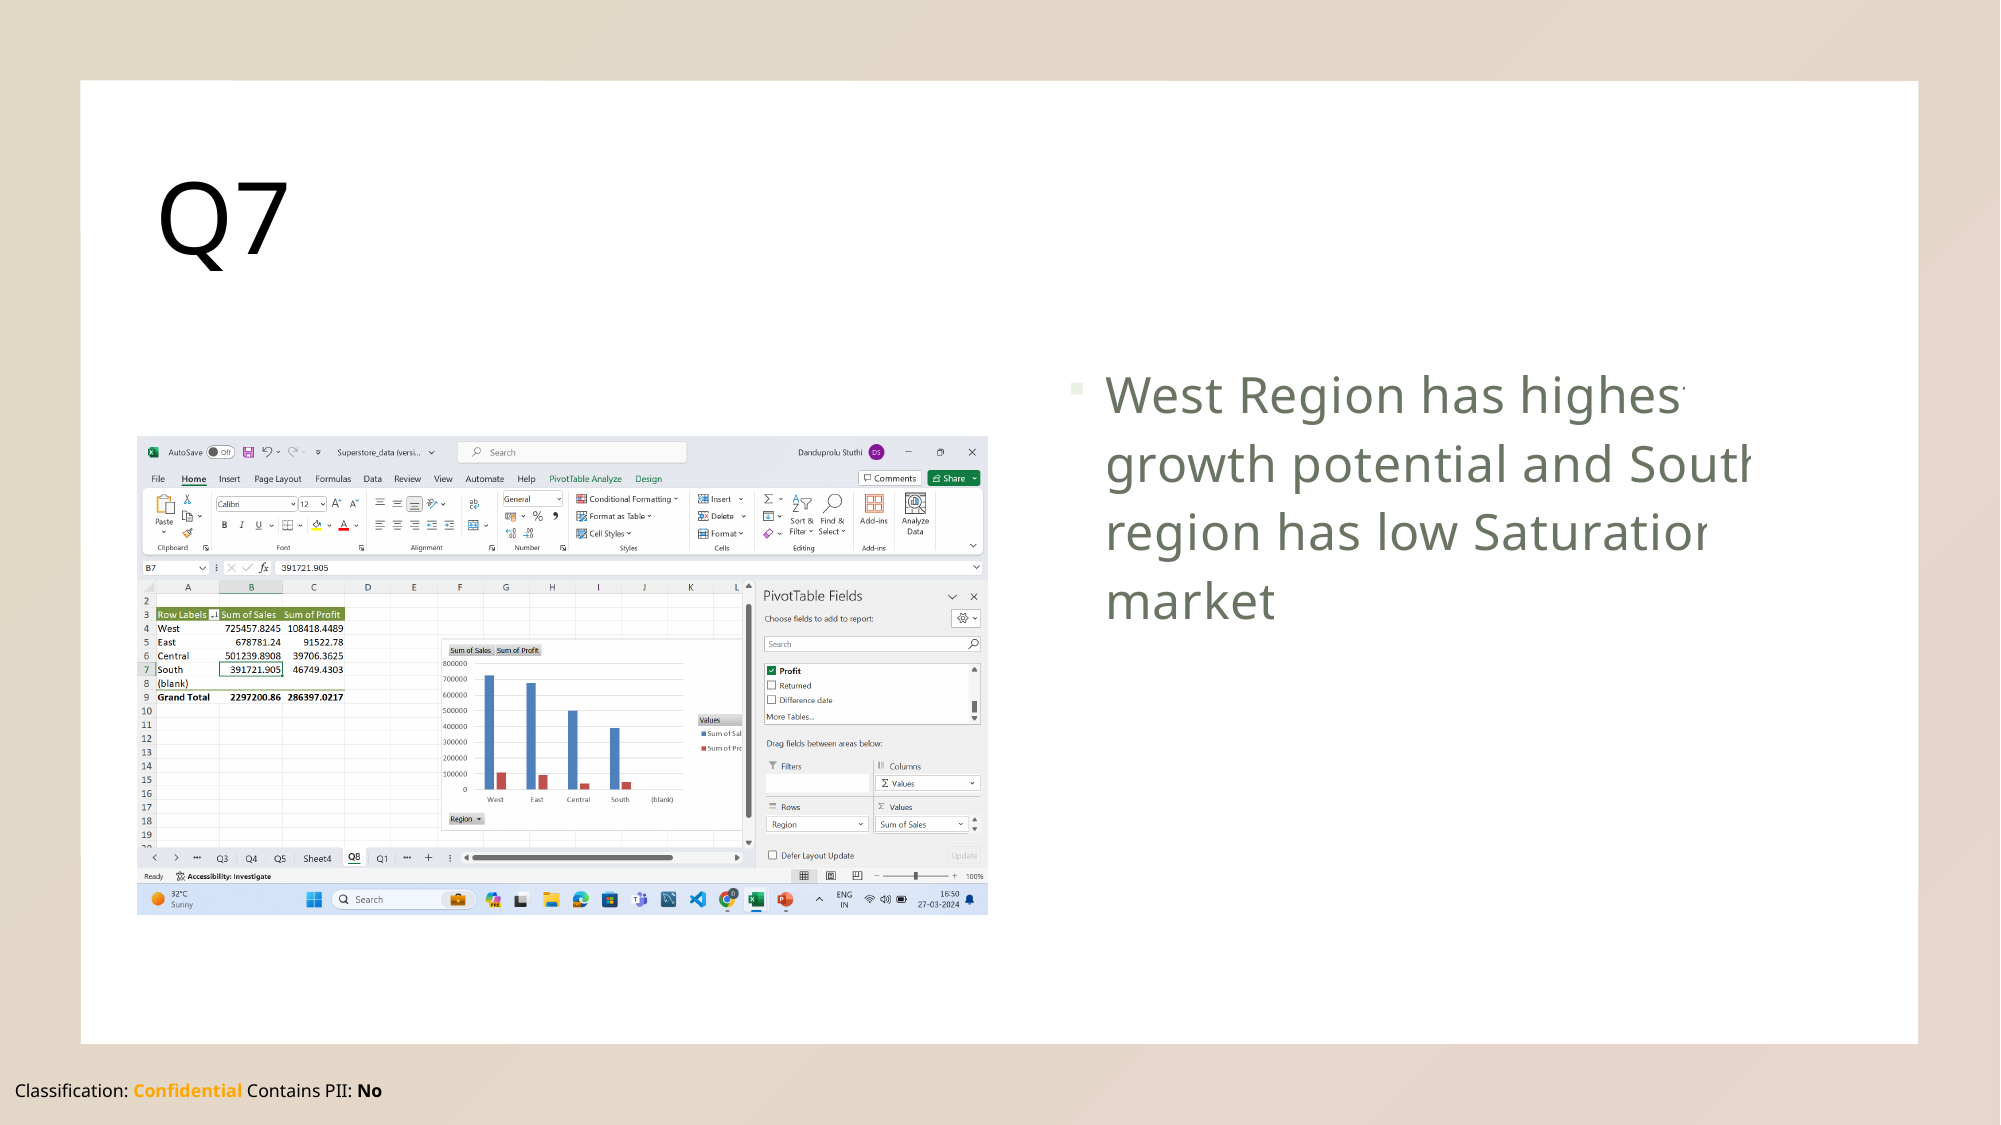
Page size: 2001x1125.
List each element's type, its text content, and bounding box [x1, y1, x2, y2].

list West Region has highest growth potential and South region has low Saturation market [1012, 337, 1863, 1014]
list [137, 436, 988, 915]
title Q7 [137, 111, 1863, 330]
